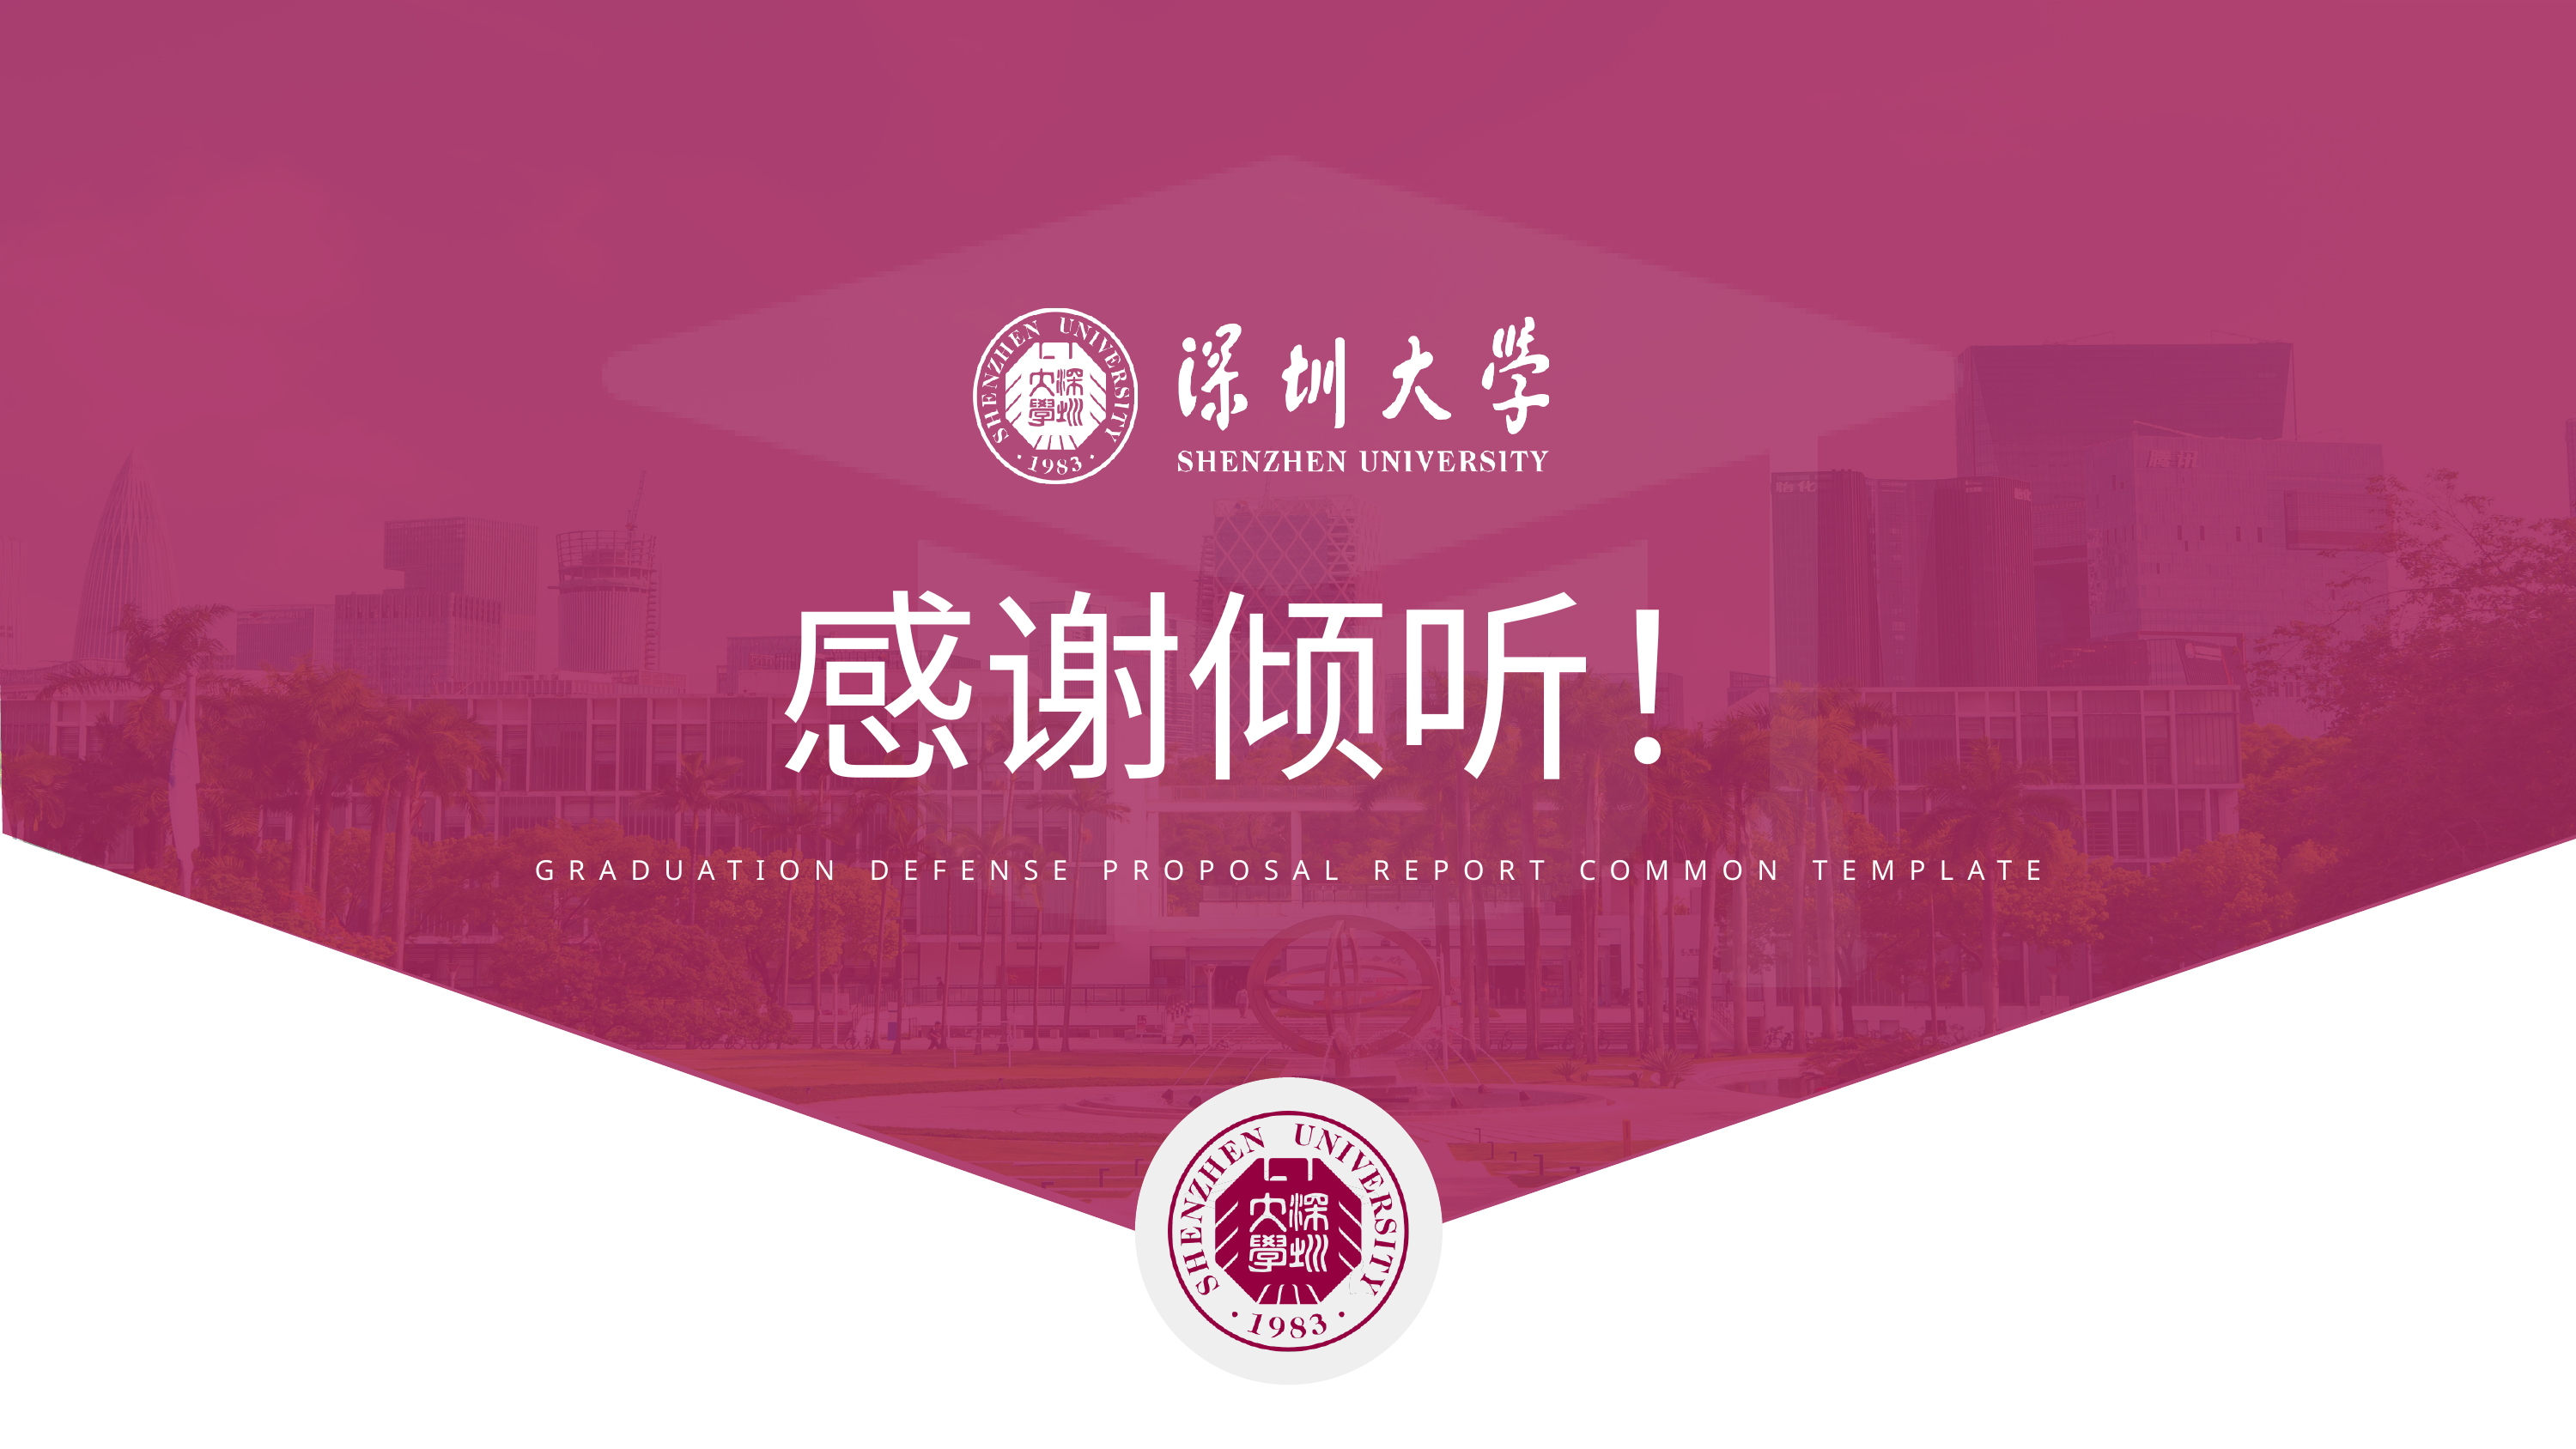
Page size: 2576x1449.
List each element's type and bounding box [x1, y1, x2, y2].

text_box [1134, 1076, 1443, 1385]
text_box [0, 0, 2576, 1281]
text_box [957, 292, 1564, 500]
